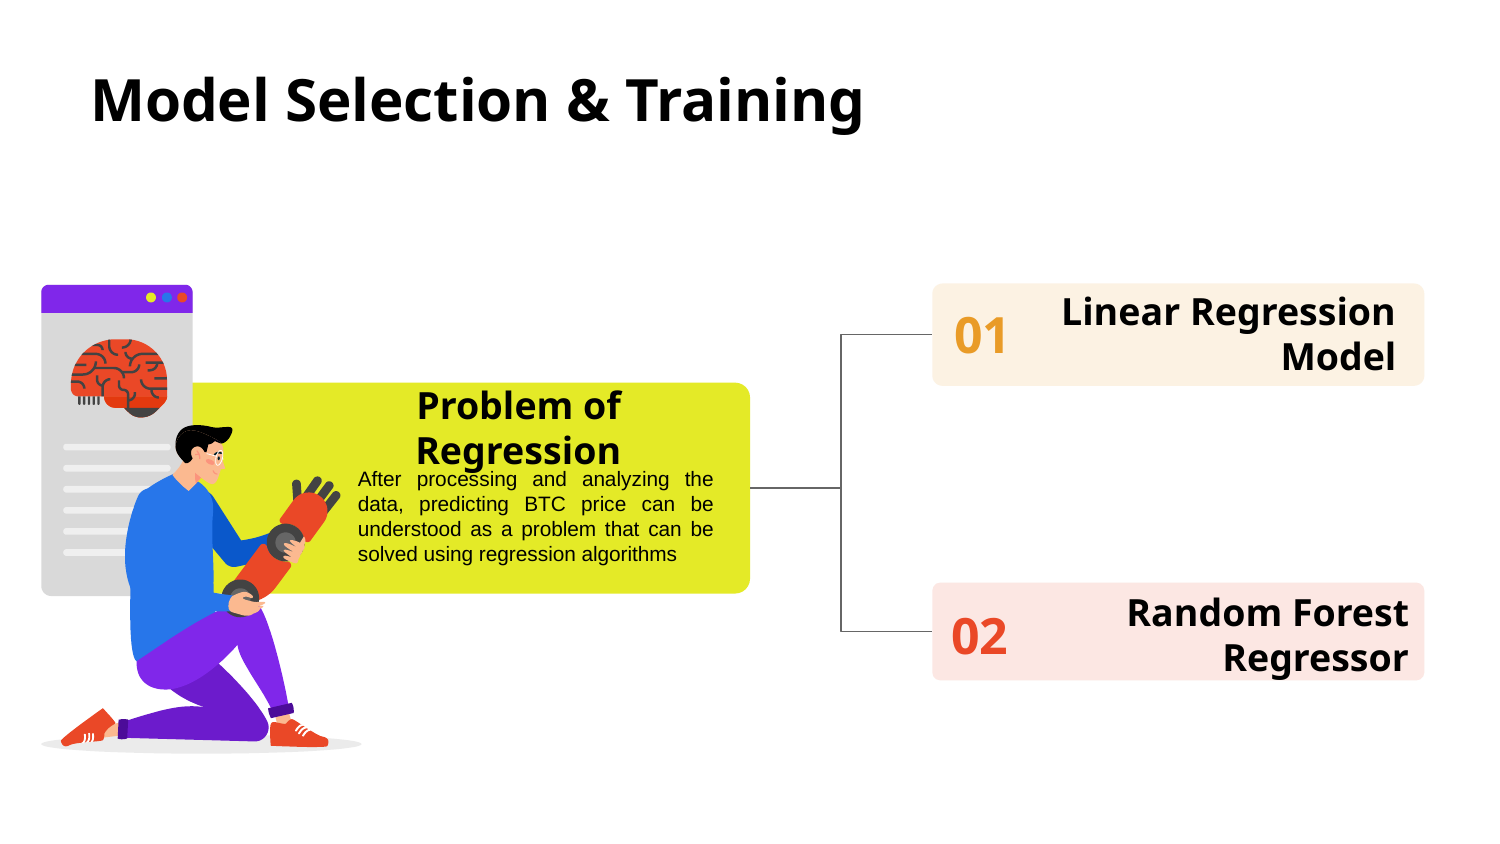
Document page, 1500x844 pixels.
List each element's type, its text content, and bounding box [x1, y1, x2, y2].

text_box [749, 334, 933, 487]
text_box [1416, 283, 1425, 386]
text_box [41, 284, 193, 424]
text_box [749, 487, 933, 632]
text_box Problem of Regression [297, 389, 740, 465]
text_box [41, 424, 362, 754]
text_box [197, 382, 744, 594]
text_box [930, 245, 1412, 422]
text_box After processing and analyzing the data, predicting BTC price can be understood as a problem that can be solved using regression algorithms [366, 458, 729, 573]
title Model Selection & Training [75, 67, 1425, 129]
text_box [928, 546, 1425, 722]
